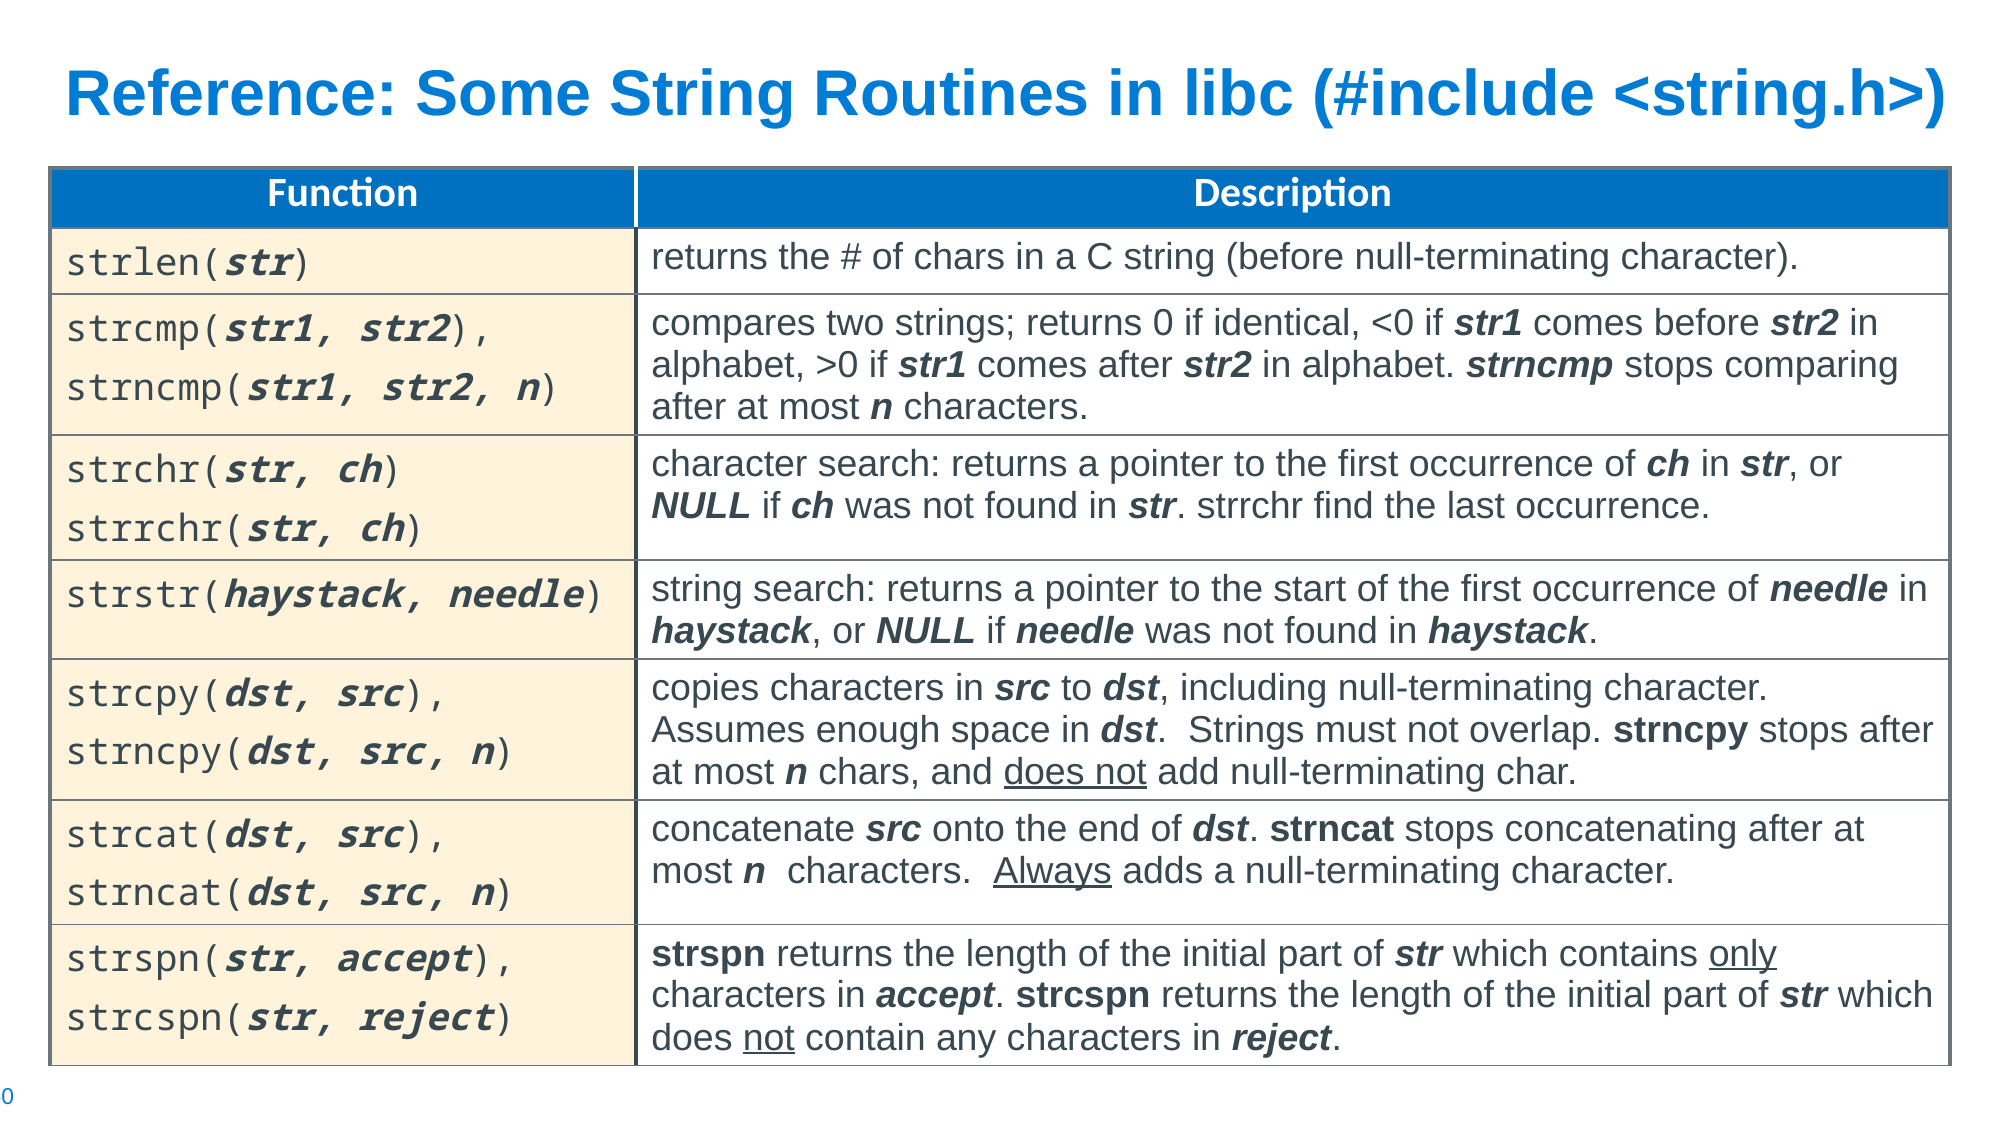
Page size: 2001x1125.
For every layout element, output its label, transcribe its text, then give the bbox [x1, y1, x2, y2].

table_cell strspn returns the length of the initial part of str which contains only characters in accept. strcspn returns the length of the initial part of str which does not contain any characters in reject. [638, 925, 1948, 1065]
table_cell strcpy(dst, src), strncpy(dst, src, n) [52, 660, 634, 799]
table_cell character search: returns a pointer to the first occurrence of ch in str, or NULL if ch was not found in str. strrchr find the last occurrence. [638, 436, 1948, 559]
title Reference: Some String Routines in libc (#include <string.h>) [50, 19, 1983, 137]
table_cell strspn(str, accept), strcspn(str, reject) [52, 925, 634, 1065]
table_cell copies characters in src to dst, including null-terminating character. Assumes enough space in dst. Strings must not overlap. strncpy stops after at most n chars, and does not add null-terminating char. [638, 660, 1948, 799]
table_cell returns the # of chars in a C string (before null-terminating character). [638, 229, 1948, 293]
table_cell string search: returns a pointer to the start of the first occurrence of needle in haystack, or NULL if needle was not found in haystack. [638, 561, 1948, 658]
table_cell strstr(haystack, needle) [52, 561, 634, 658]
table_cell concatenate src onto the end of dst. strncat stops concatenating after at most n characters. Always adds a null-terminating character. [638, 801, 1948, 924]
table_header Description [638, 170, 1948, 227]
table_header Function [52, 170, 634, 227]
table_cell compares two strings; returns 0 if identical, <0 if str1 comes before str2 in alphabet, >0 if str1 comes after str2 in alphabet. strncmp stops comparing after at most n characters. [638, 295, 1948, 434]
table_cell strlen(str) [52, 229, 634, 293]
table_cell strcmp(str1, str2), strncmp(str1, str2, n) [52, 295, 634, 434]
table_cell strchr(str, ch) strrchr(str, ch) [52, 436, 634, 559]
table_cell strcat(dst, src), strncat(dst, src, n) [52, 801, 634, 924]
